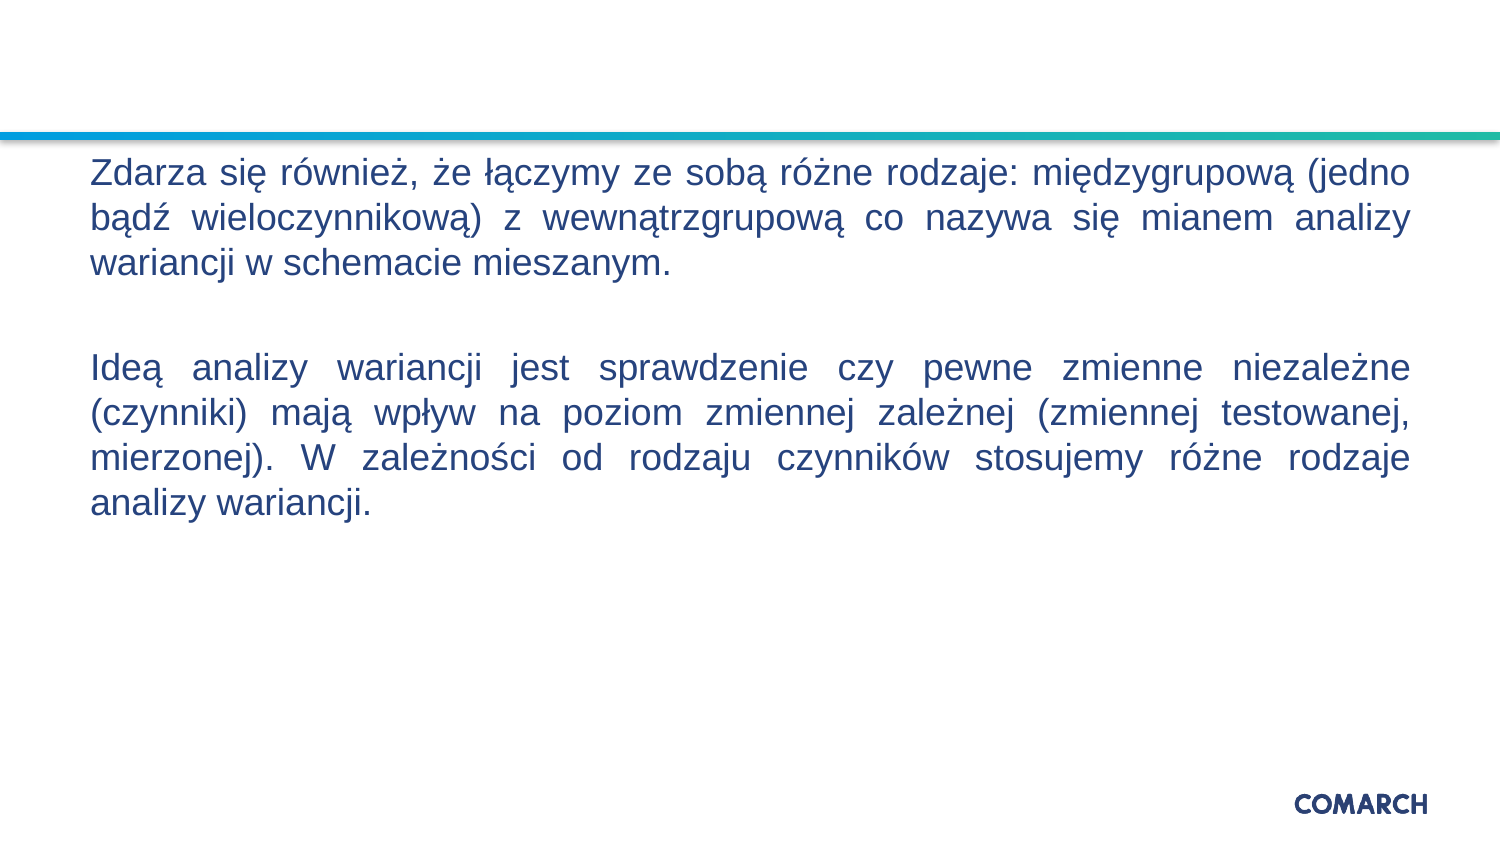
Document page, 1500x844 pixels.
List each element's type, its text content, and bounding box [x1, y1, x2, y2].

list Zdarza się również, że łączymy ze sobą różne rodzaje: międzygrupową (jedno bądź wieloczynnikową) z wewnątrzgrupową co nazywa się mianem analizy wariancji w schemacie mieszanym. Ideą analizy wariancji jest sprawdzenie czy pewne zmienne niezależne (czynniki) mają wpływ na poziom zmiennej zależnej (zmiennej testowanej, mierzonej). W zależności od rodzaju czynników stosujemy różne rodzaje analizy wariancji. [75, 140, 1427, 782]
picture [1294, 793, 1427, 814]
